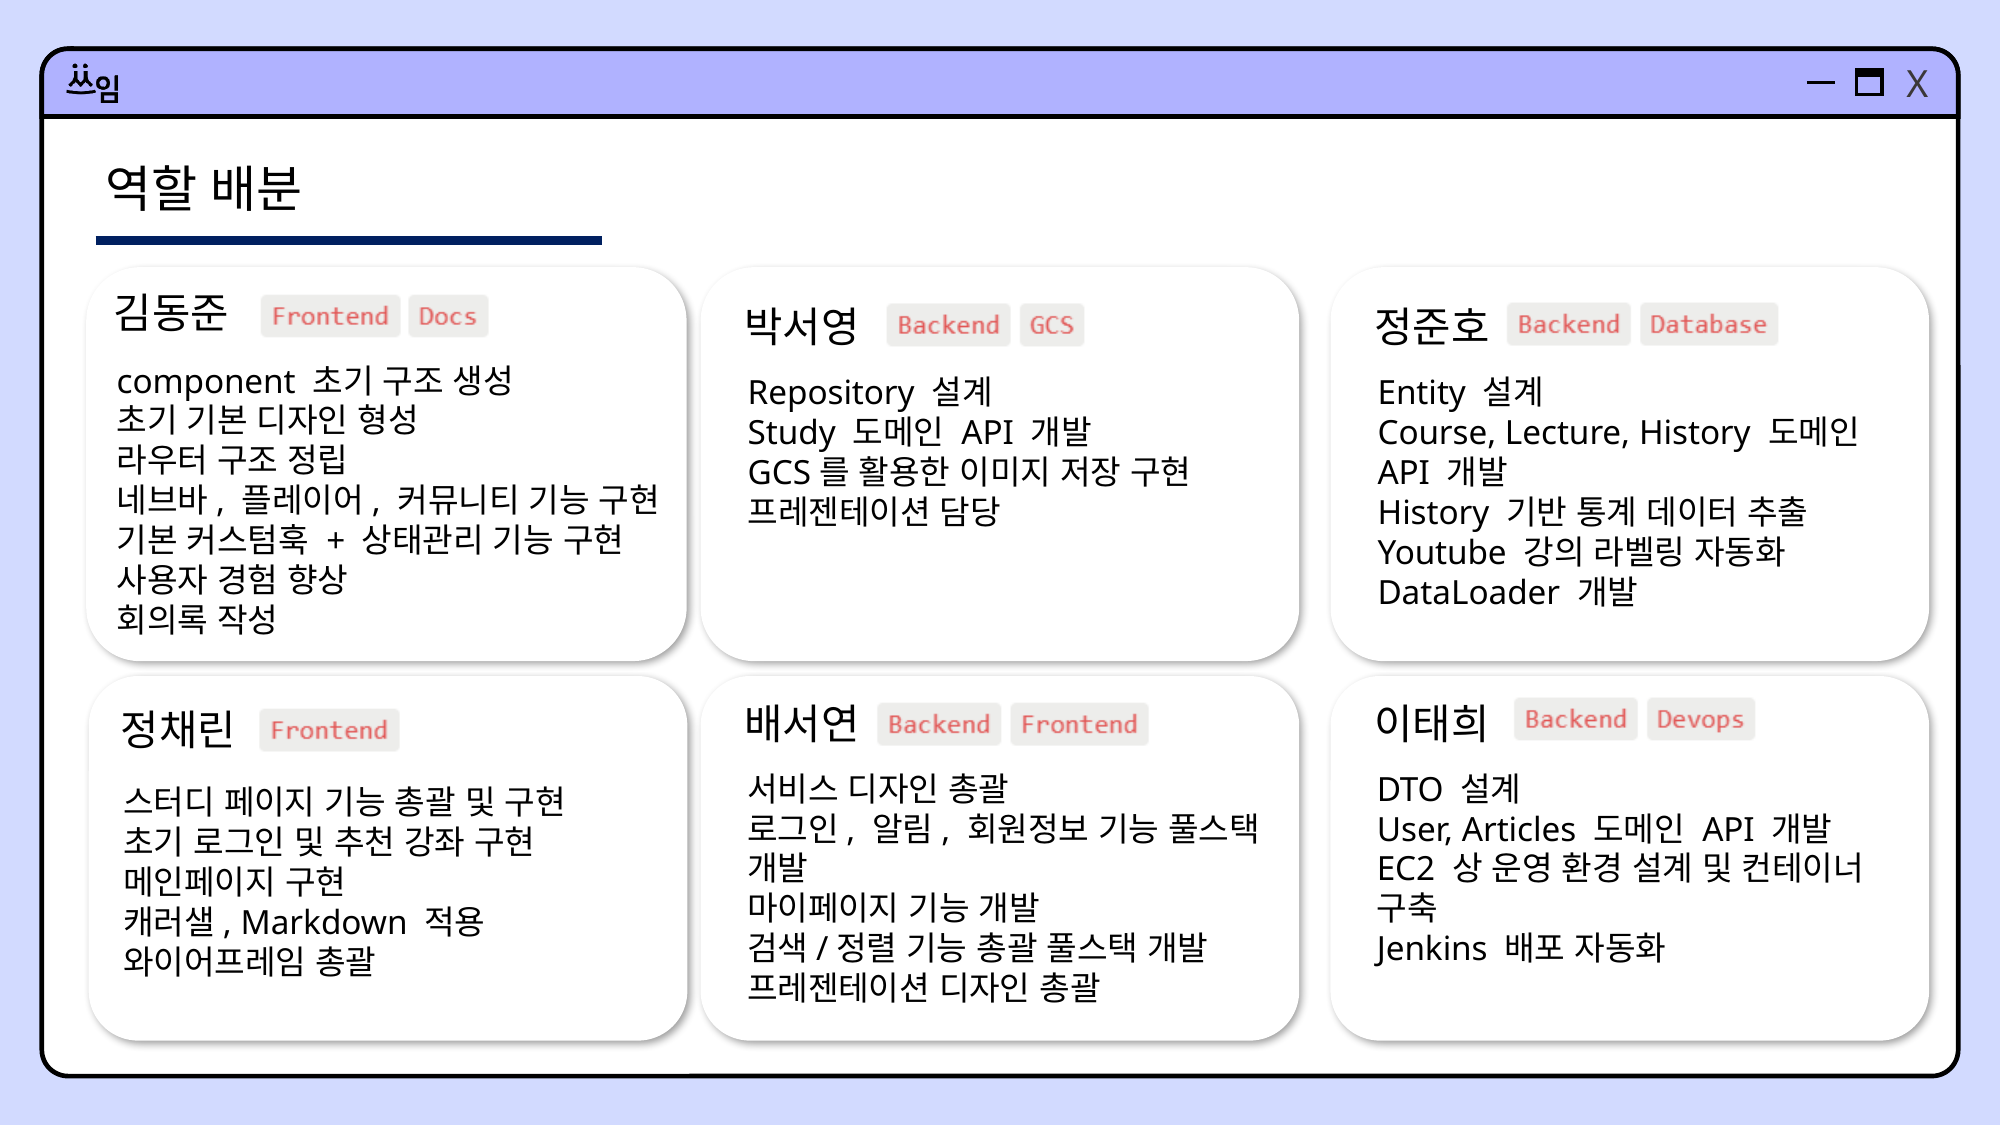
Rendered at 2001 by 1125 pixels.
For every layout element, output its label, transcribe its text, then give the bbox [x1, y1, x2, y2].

text_box component 초기 구조 생성 초기 기본 디자인 형성 라우터 구조 정립 네브바, 플레이어, 커뮤니티 기능 구현 기본 커스텀훅 + 상태관리 기능 구현 사용자 경험 향상 회의록 작성 [101, 352, 702, 687]
picture [247, 698, 411, 766]
text_box [85, 266, 688, 647]
text_box [699, 266, 1301, 663]
text_box 김동준 [98, 279, 244, 345]
text_box [87, 687, 689, 1042]
text_box [1329, 674, 1931, 1042]
picture [1505, 690, 1768, 751]
picture [247, 281, 503, 350]
text_box 배서연 [729, 690, 875, 756]
text_box DTO 설계 User, Articles 도메인 API 개발 EC2 상 운영 환경 설계 및 컨테이너 구축 Jenkins 배포 자동화 [1362, 760, 1916, 975]
text_box 스터디 페이지 기능 총괄 및 구현 초기 로그인 및 추천 강좌 구현 메인페이지 구현 캐러샐, Markdown 적용 와이어프레임 총괄 [108, 773, 688, 989]
text_box 정준호 [1359, 293, 1505, 359]
text_box [1329, 266, 1931, 663]
picture [1501, 295, 1788, 357]
text_box 역할 배분 [90, 149, 318, 225]
text_box Entity 설계 Course, Lecture, History 도메인 API 개발 History 기반 통계 데이터 추출 Youtube 강의 라벨링 자동화 DataLoader 개발 [1362, 363, 1902, 619]
text_box 박서영 [729, 293, 875, 359]
text_box Repository 설계 Study 도메인 API 개발 GCS를 활용한 이미지 저장 구현 프레젠테이션 담당 [732, 363, 1272, 579]
picture [865, 692, 1160, 757]
text_box 서비스 디자인 총괄 로그인, 알림, 회원정보 기능 풀스택 개발 마이페이지 기능 개발 검색/정렬 기능 총괄 풀스택 개발 프레젠테이션 디자인 총괄 [732, 760, 1286, 1015]
text_box 정채린 [105, 696, 251, 762]
text_box [699, 674, 1301, 1042]
picture [876, 299, 1105, 353]
text_box 이태희 [1359, 690, 1505, 756]
